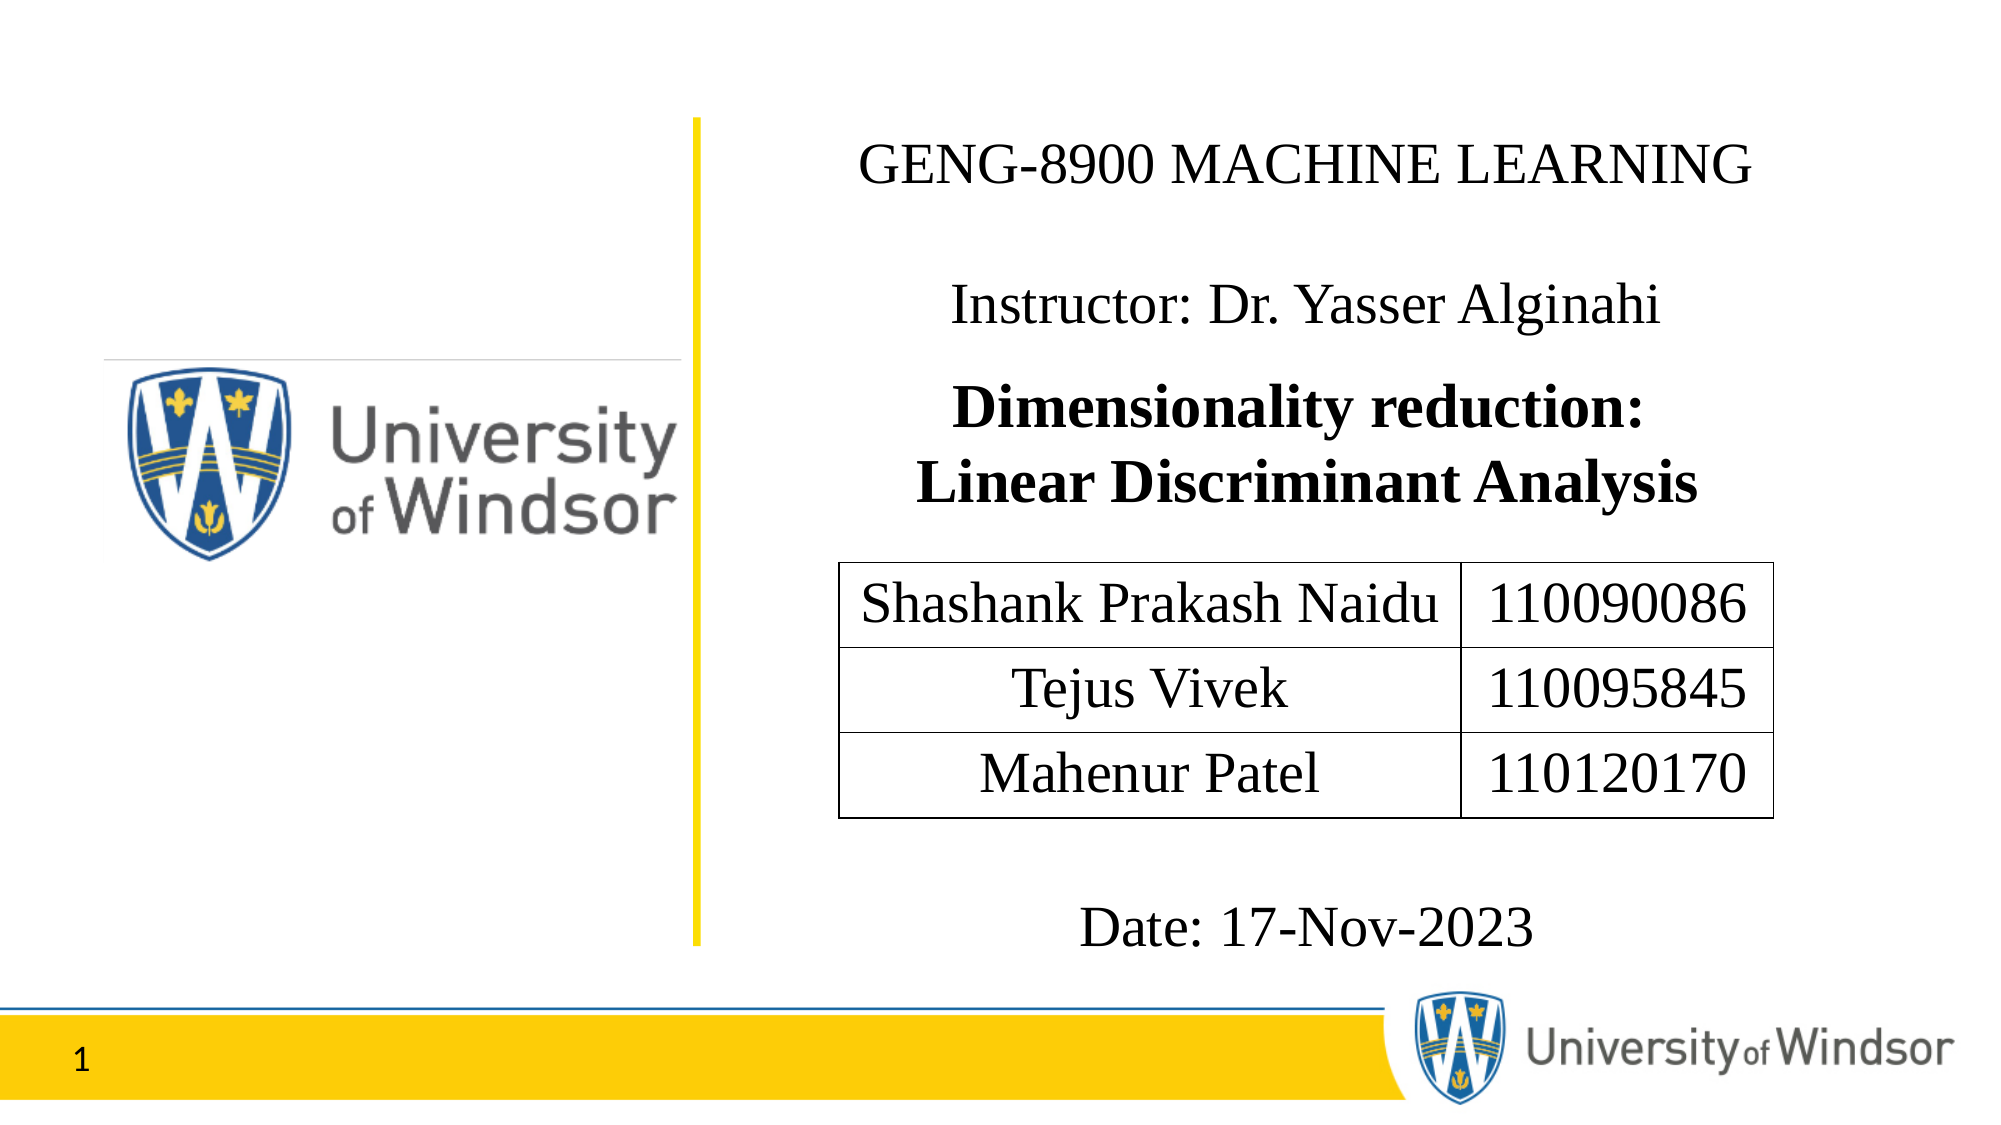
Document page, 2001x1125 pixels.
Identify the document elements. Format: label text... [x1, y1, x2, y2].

slide_number 1 [56, 1026, 104, 1087]
table_header 110090086 [1462, 563, 1773, 647]
table_cell Tejus Vivek [840, 648, 1460, 732]
text_box [692, 116, 702, 947]
table_cell Mahenur Patel [840, 733, 1460, 817]
picture [0, 974, 2000, 1125]
table_header Shashank Prakash Naidu [840, 563, 1460, 647]
table_cell 110095845 [1462, 648, 1773, 732]
text_box Dimensionality reduction: Linear Discriminant Analysis [711, 357, 1889, 598]
table_cell 110120170 [1462, 733, 1773, 817]
picture [103, 357, 682, 563]
text_box Date: 17-Nov-2023 [1064, 880, 1642, 966]
text_box GENG-8900 MACHINE LEARNING Instructor: Dr. Yasser Alginahi [730, 117, 1882, 343]
